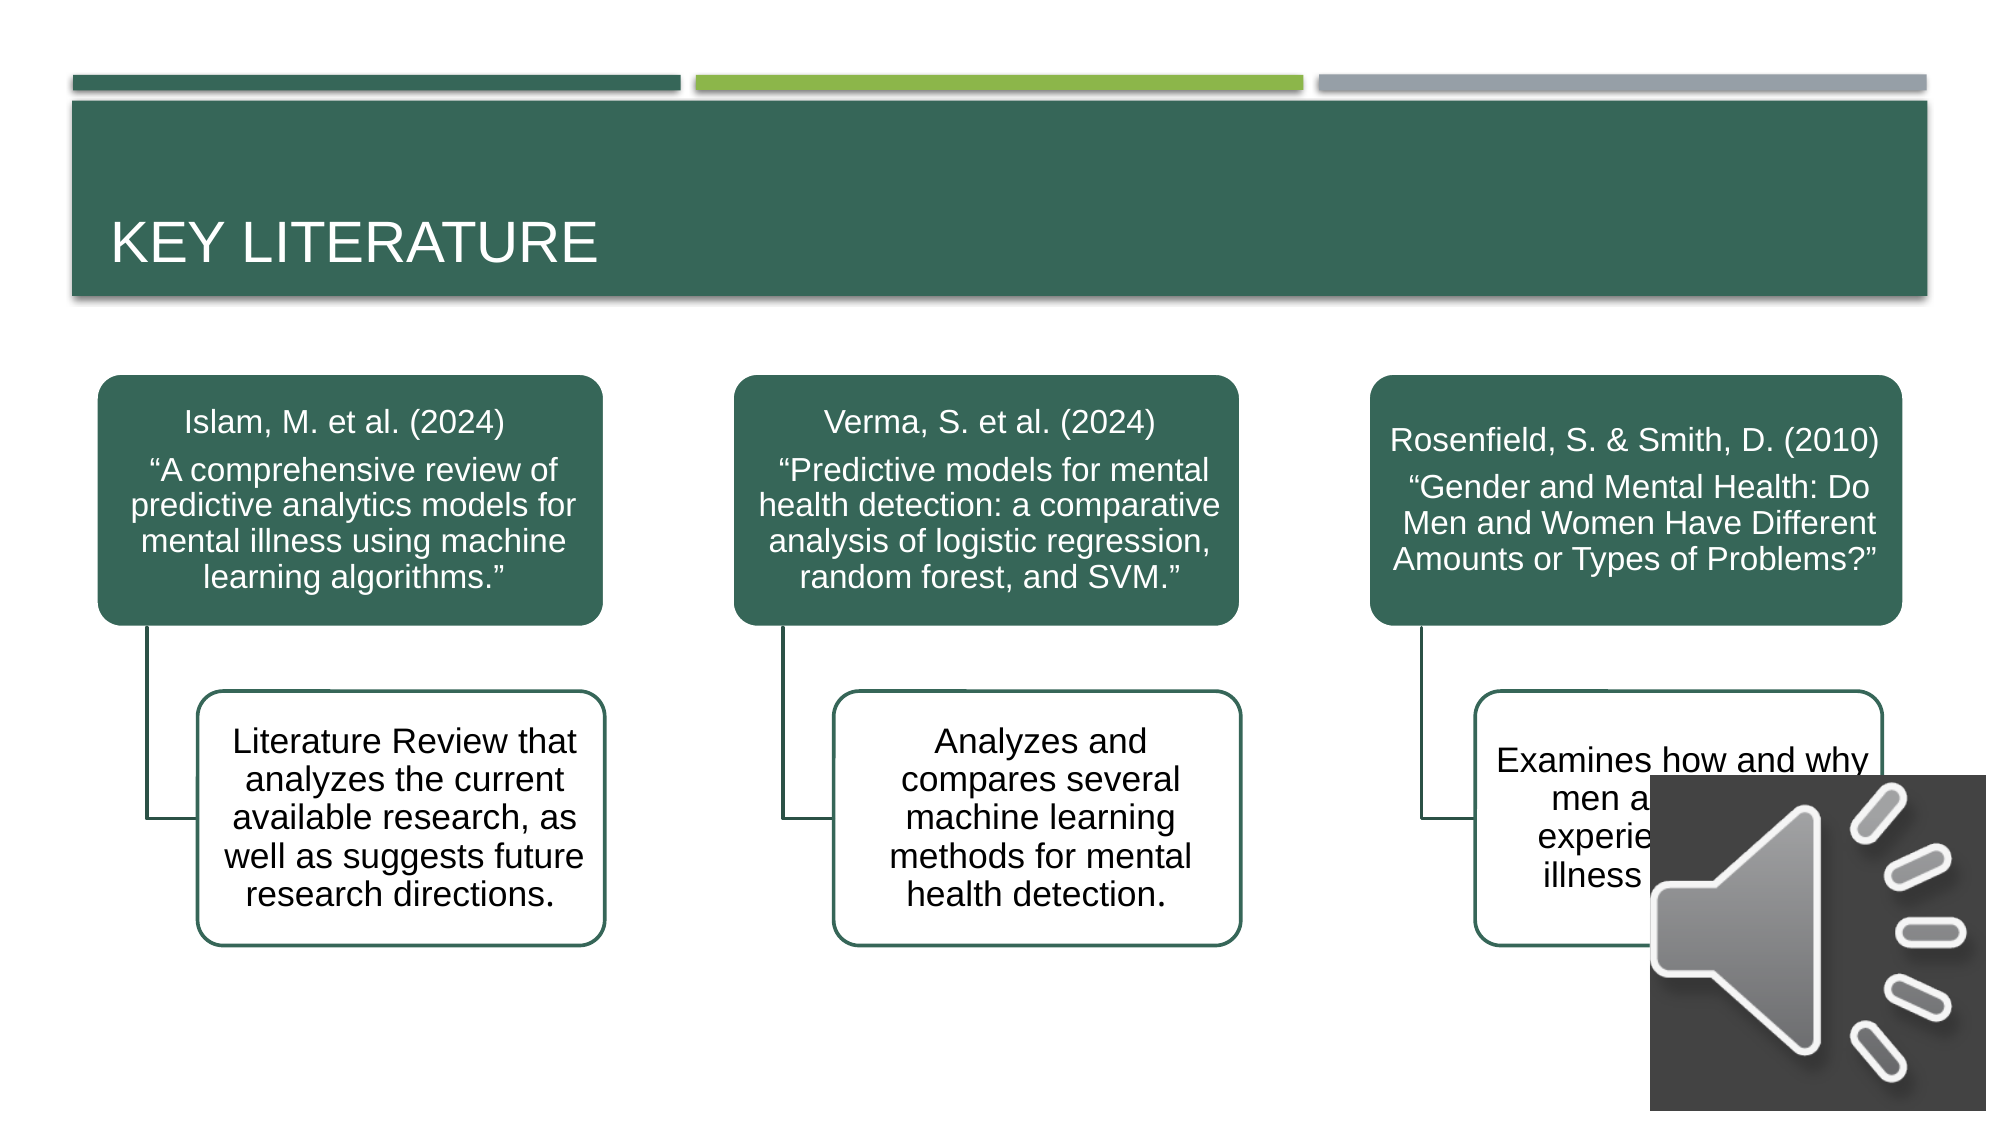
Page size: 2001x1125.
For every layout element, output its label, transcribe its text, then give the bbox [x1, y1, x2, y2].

title Key Literature [95, 115, 1905, 282]
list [94, 357, 1906, 962]
picture [1648, 773, 1987, 1112]
